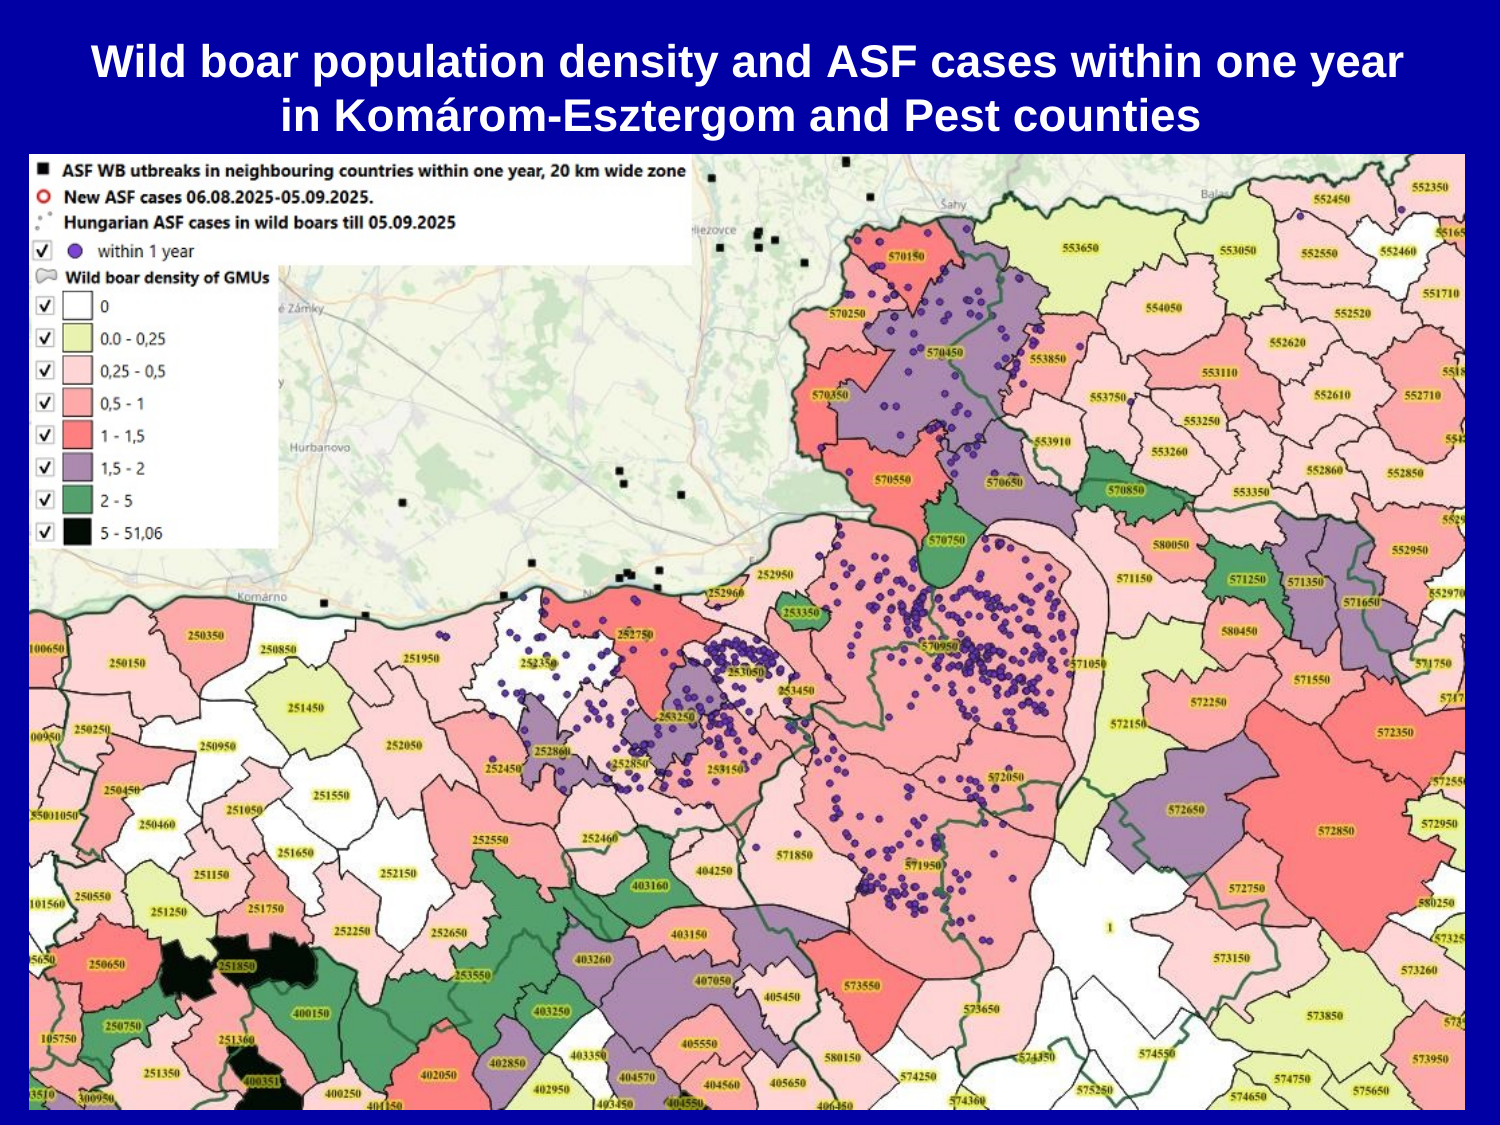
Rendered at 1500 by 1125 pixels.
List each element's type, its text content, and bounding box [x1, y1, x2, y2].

title Wild boar population density and ASF cases within one year in Komárom-Esztergom and Pest counties [49, 19, 1446, 154]
picture [29, 154, 1465, 1111]
